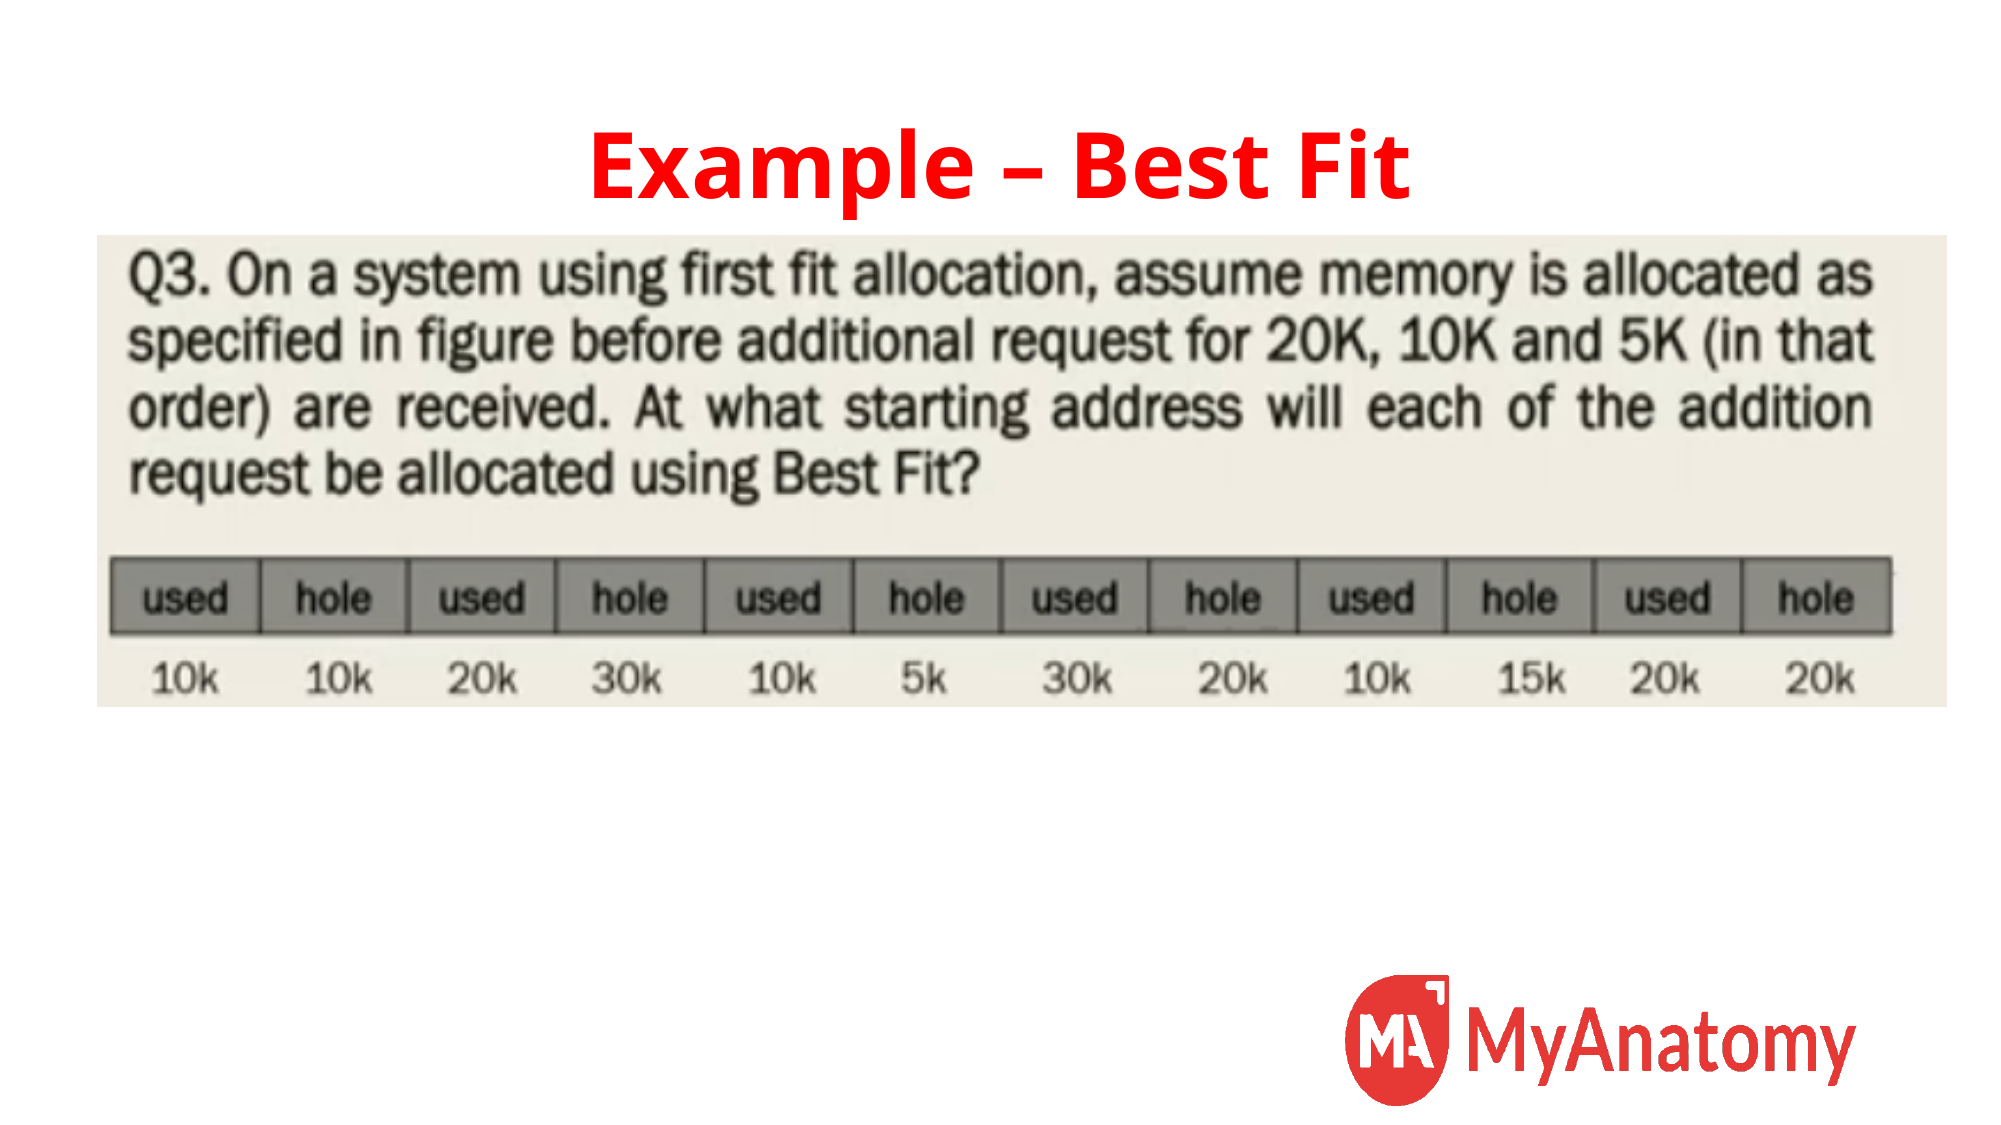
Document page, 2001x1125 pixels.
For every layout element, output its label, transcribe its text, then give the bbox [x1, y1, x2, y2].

title Example – Best Fit [137, 59, 1863, 235]
picture [1337, 932, 1863, 1125]
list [97, 235, 1947, 707]
